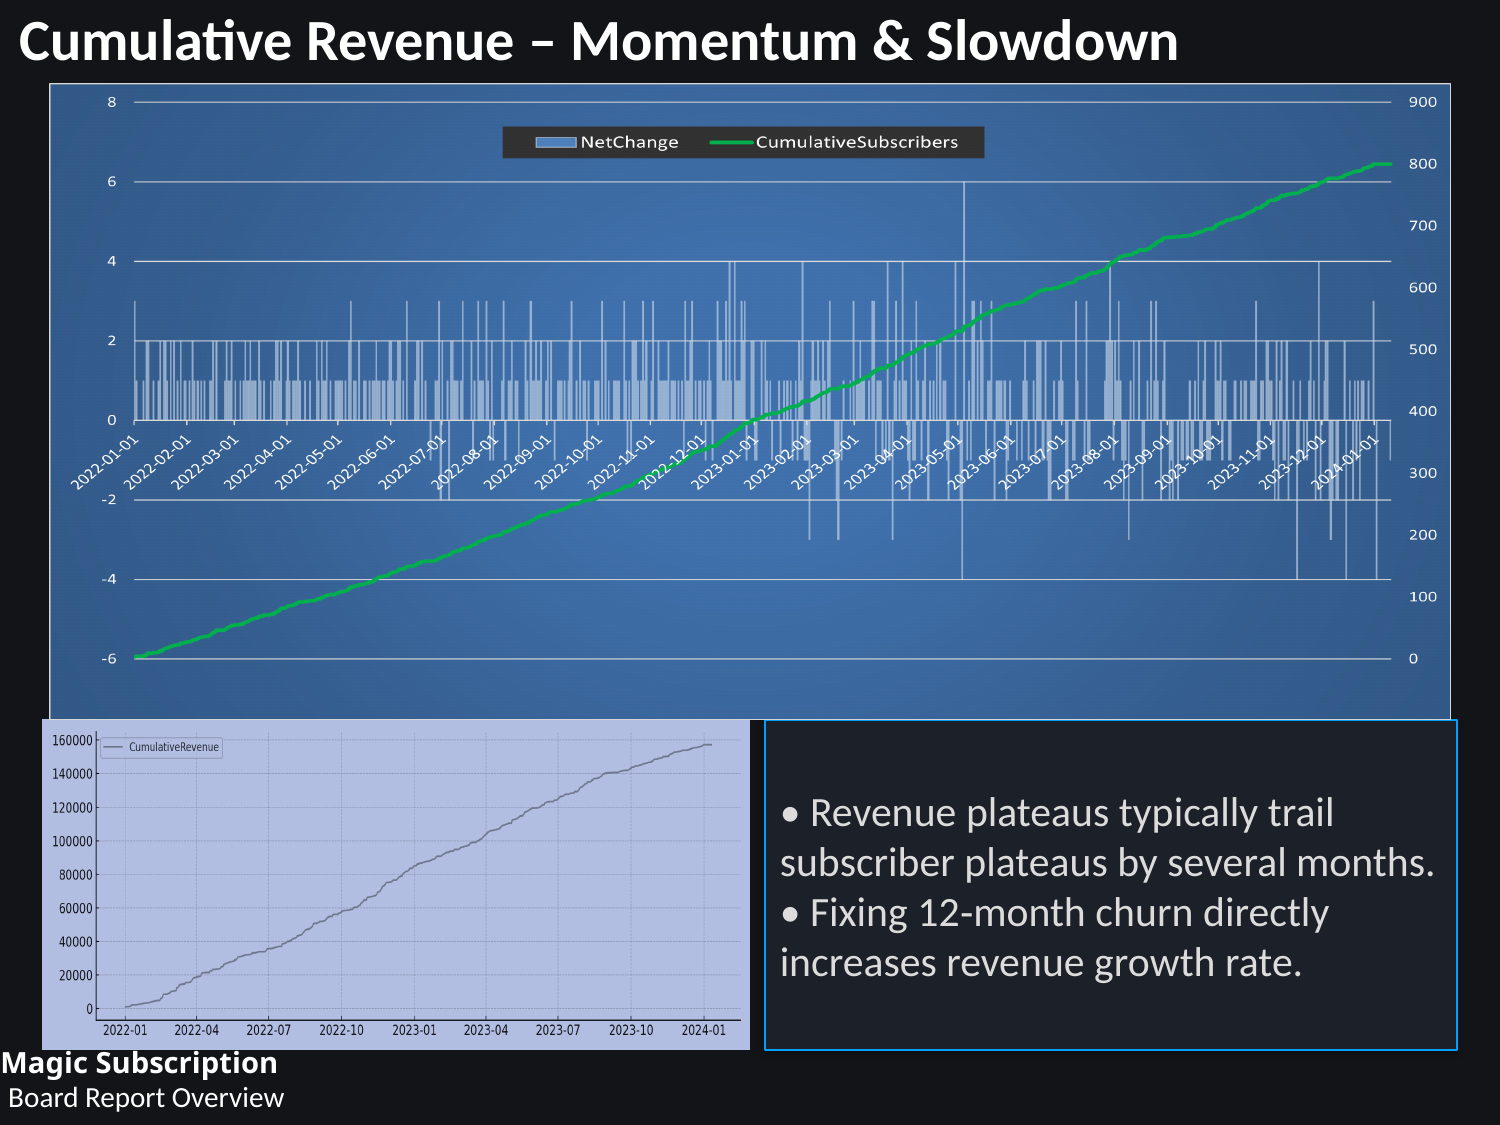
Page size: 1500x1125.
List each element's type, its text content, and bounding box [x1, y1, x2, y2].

picture [42, 83, 1451, 1051]
text_box Magic Subscription Board Report Overview [0, 1058, 318, 1125]
text_box Cumulative Revenue – Momentum & Slowdown [0, 0, 1200, 75]
text_box • Revenue plateaus typically trail subscriber plateaus by several months. • Fixing 12‑month churn directly increases revenue growth rate. [764, 719, 1458, 1051]
